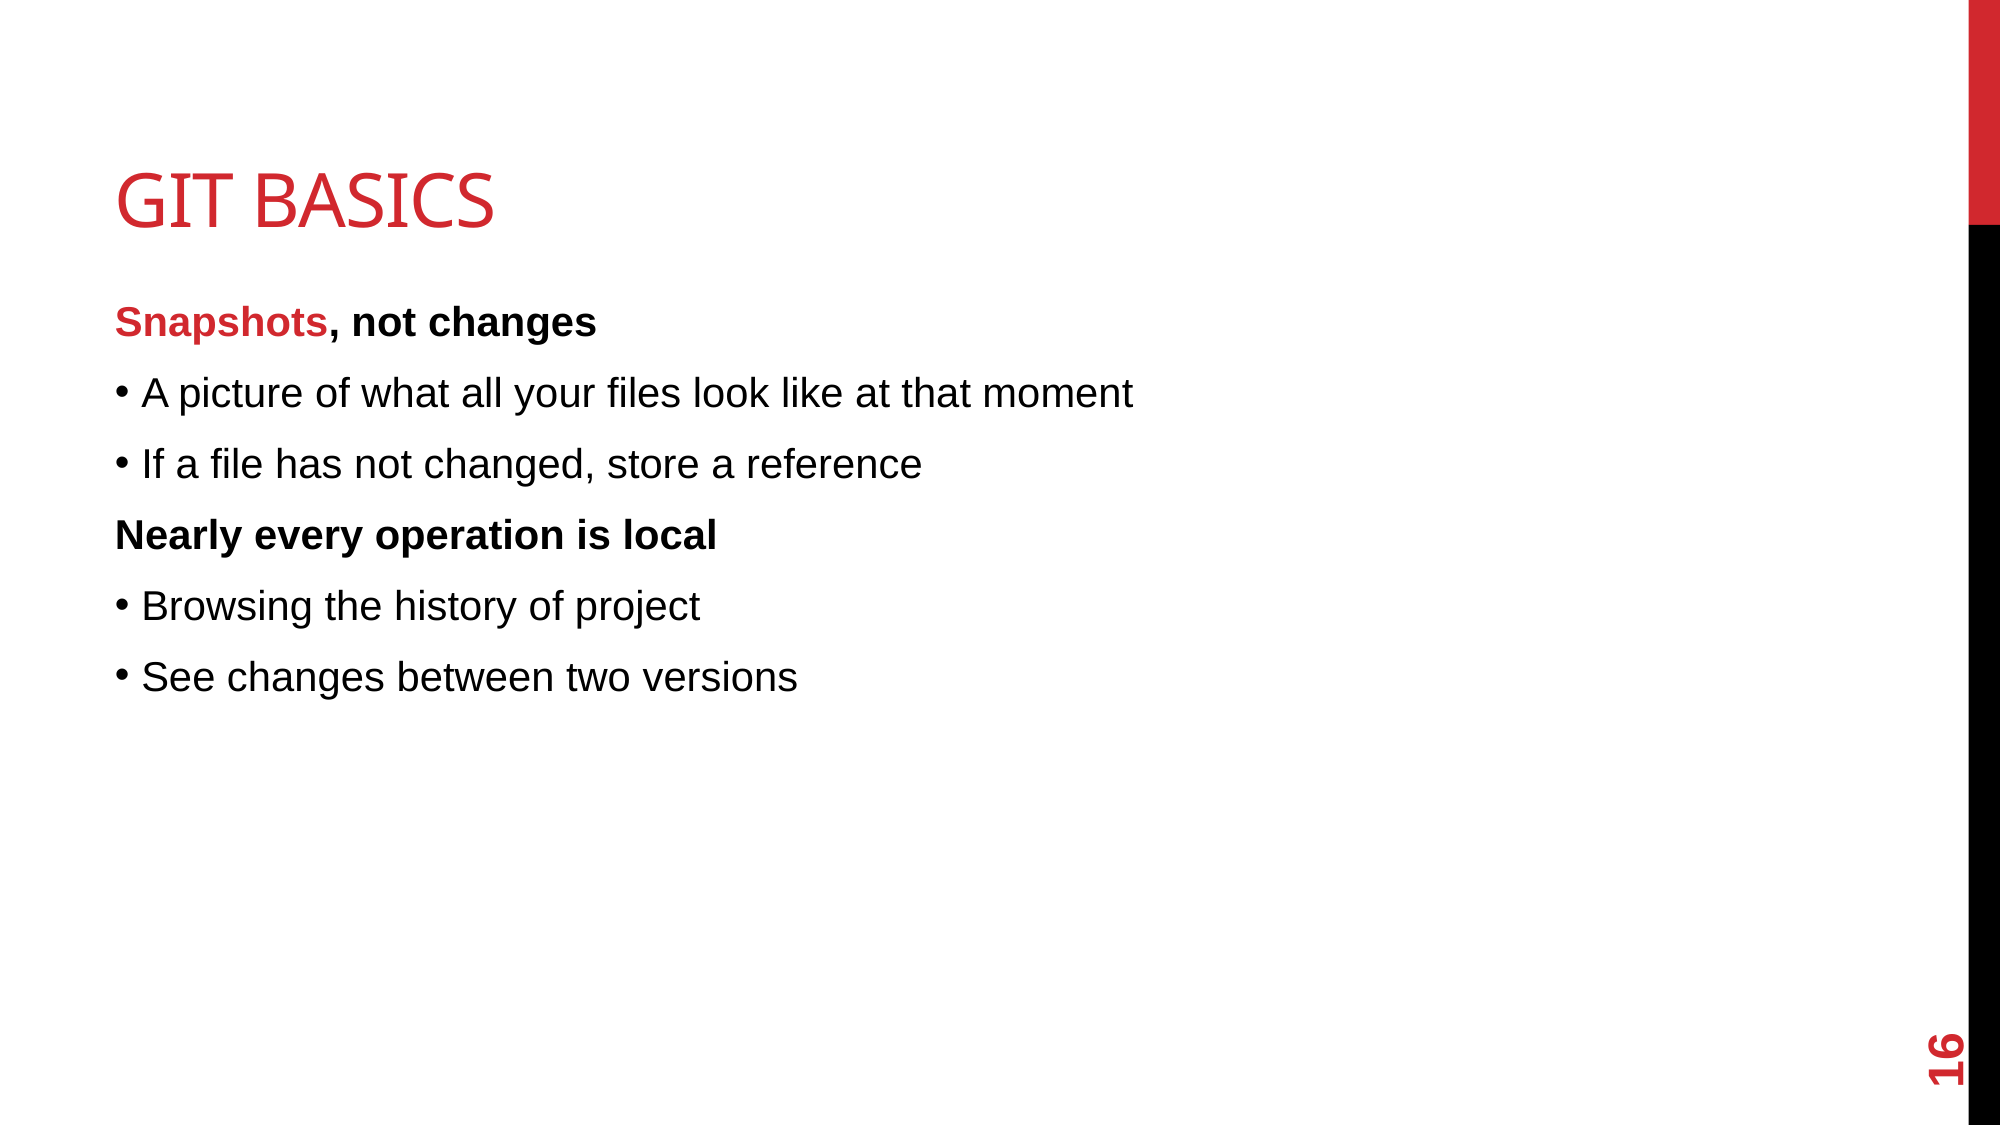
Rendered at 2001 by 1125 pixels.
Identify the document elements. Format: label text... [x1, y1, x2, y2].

title Git Basics [99, 25, 1367, 250]
slide_number 16 [1903, 887, 1984, 1104]
list Snapshots, not changes A picture of what all your files look like at that moment If a file has not changed, store a reference Nearly every operation is local Browsing the history of project See changes between two versions [99, 287, 1767, 1005]
